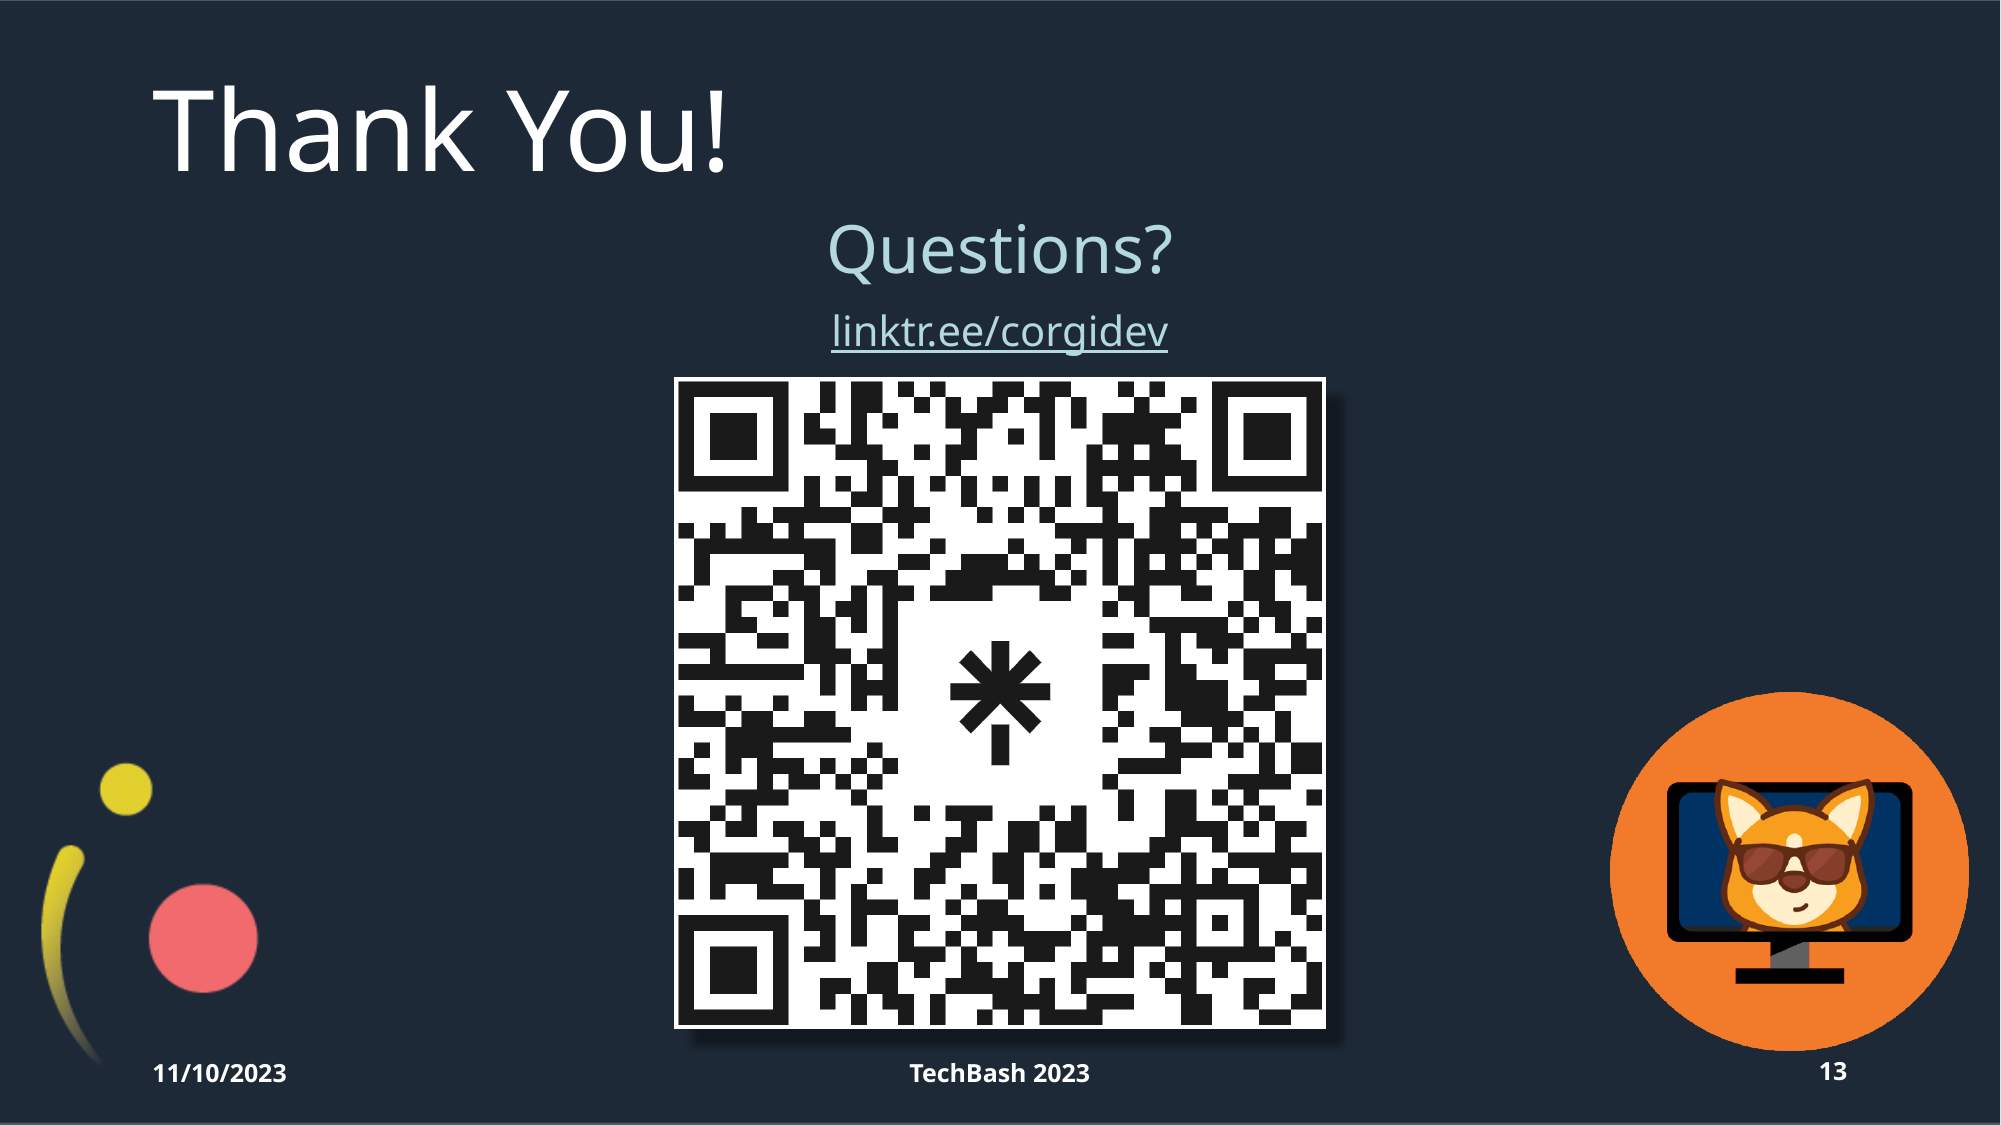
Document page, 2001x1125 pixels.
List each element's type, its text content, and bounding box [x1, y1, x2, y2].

list Questions? [0, 208, 2000, 292]
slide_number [137, 1042, 588, 1103]
picture [0, 0, 2001, 1125]
footer TechBash 2023 [662, 1042, 1338, 1103]
text_box linktr.ee/corgidev [500, 297, 1500, 370]
title Thank You! [137, 26, 1505, 208]
slide_number 13 [1412, 1042, 1863, 1103]
